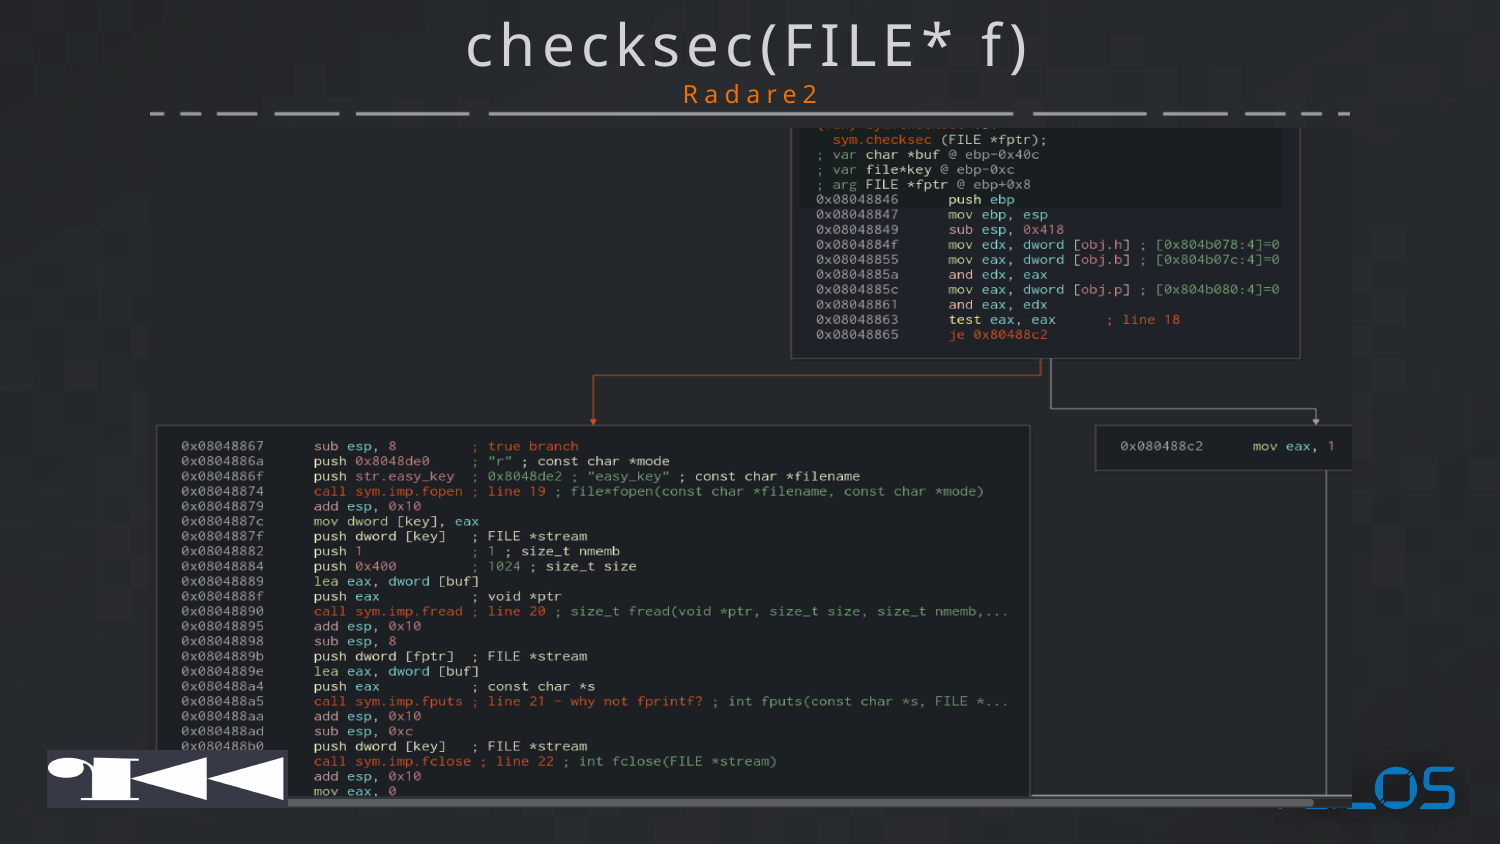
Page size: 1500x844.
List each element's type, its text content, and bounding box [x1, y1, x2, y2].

title checksec(FILE* f) Radare2 [75, 0, 1425, 129]
picture [47, 128, 1352, 809]
